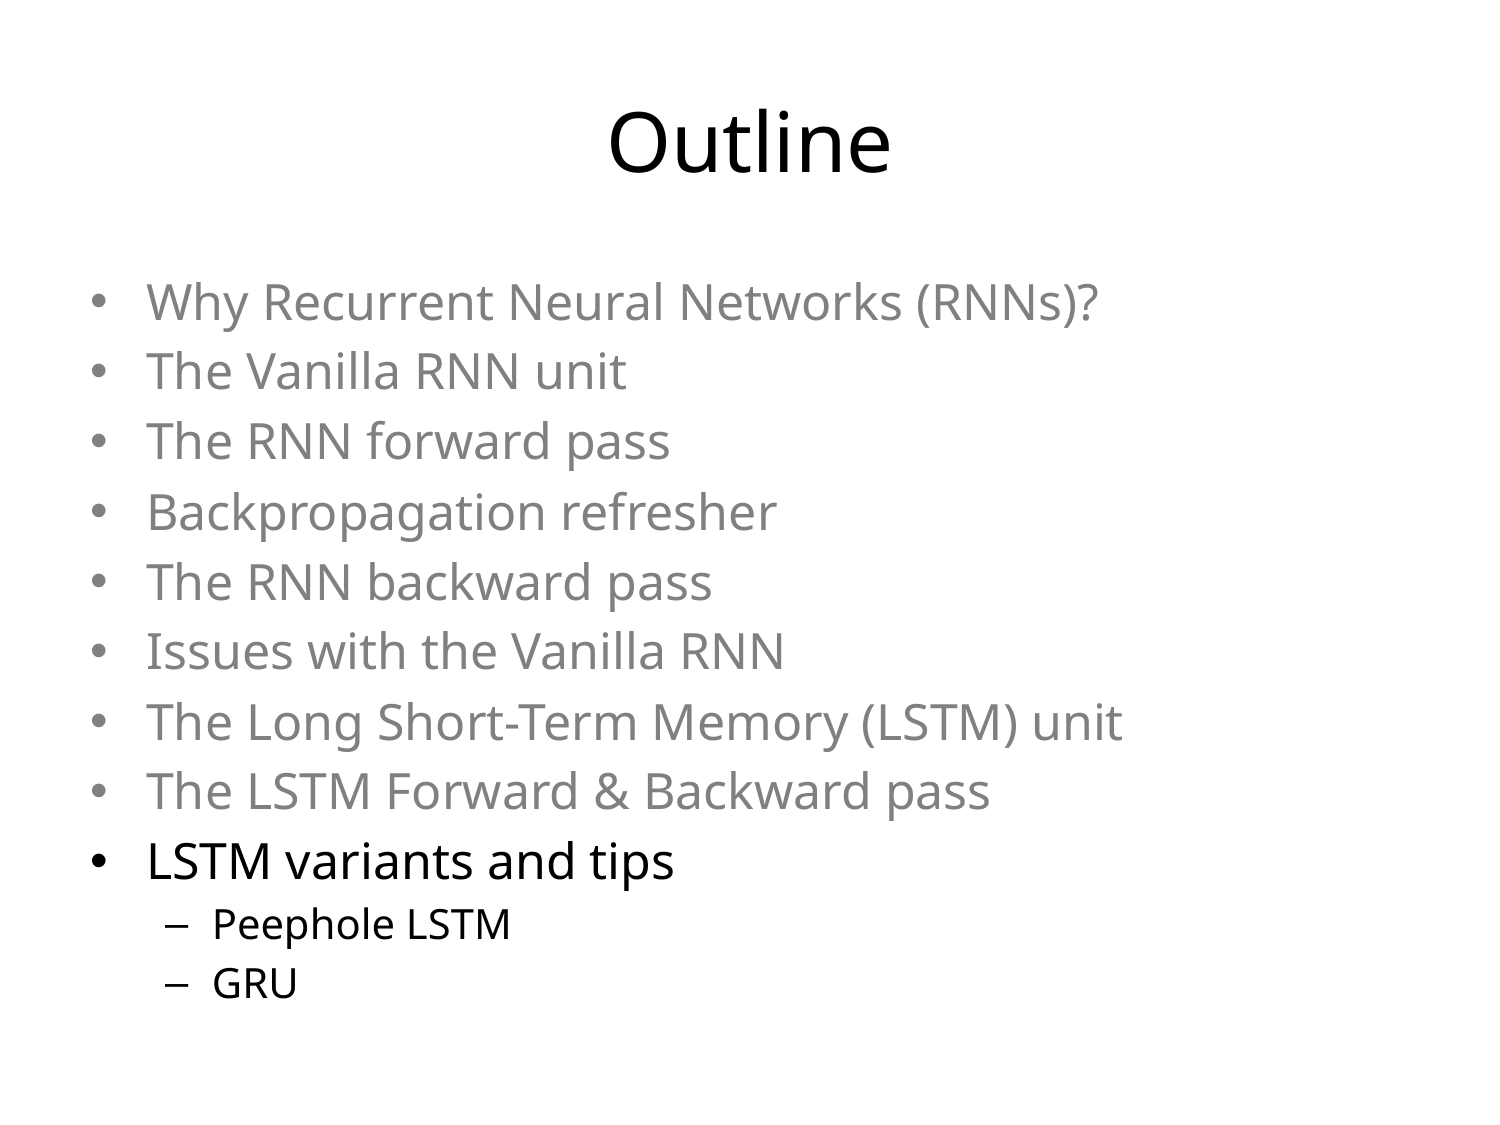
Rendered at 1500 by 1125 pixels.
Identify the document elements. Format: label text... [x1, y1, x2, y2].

list Why Recurrent Neural Networks (RNNs)? The Vanilla RNN unit The RNN forward pass Backpropagation refresher The RNN backward pass Issues with the Vanilla RNN The Long Short-Term Memory (LSTM) unit The LSTM Forward & Backward pass LSTM variants and tips Peephole LSTM GRU [75, 262, 1425, 1044]
title Outline [75, 45, 1425, 233]
